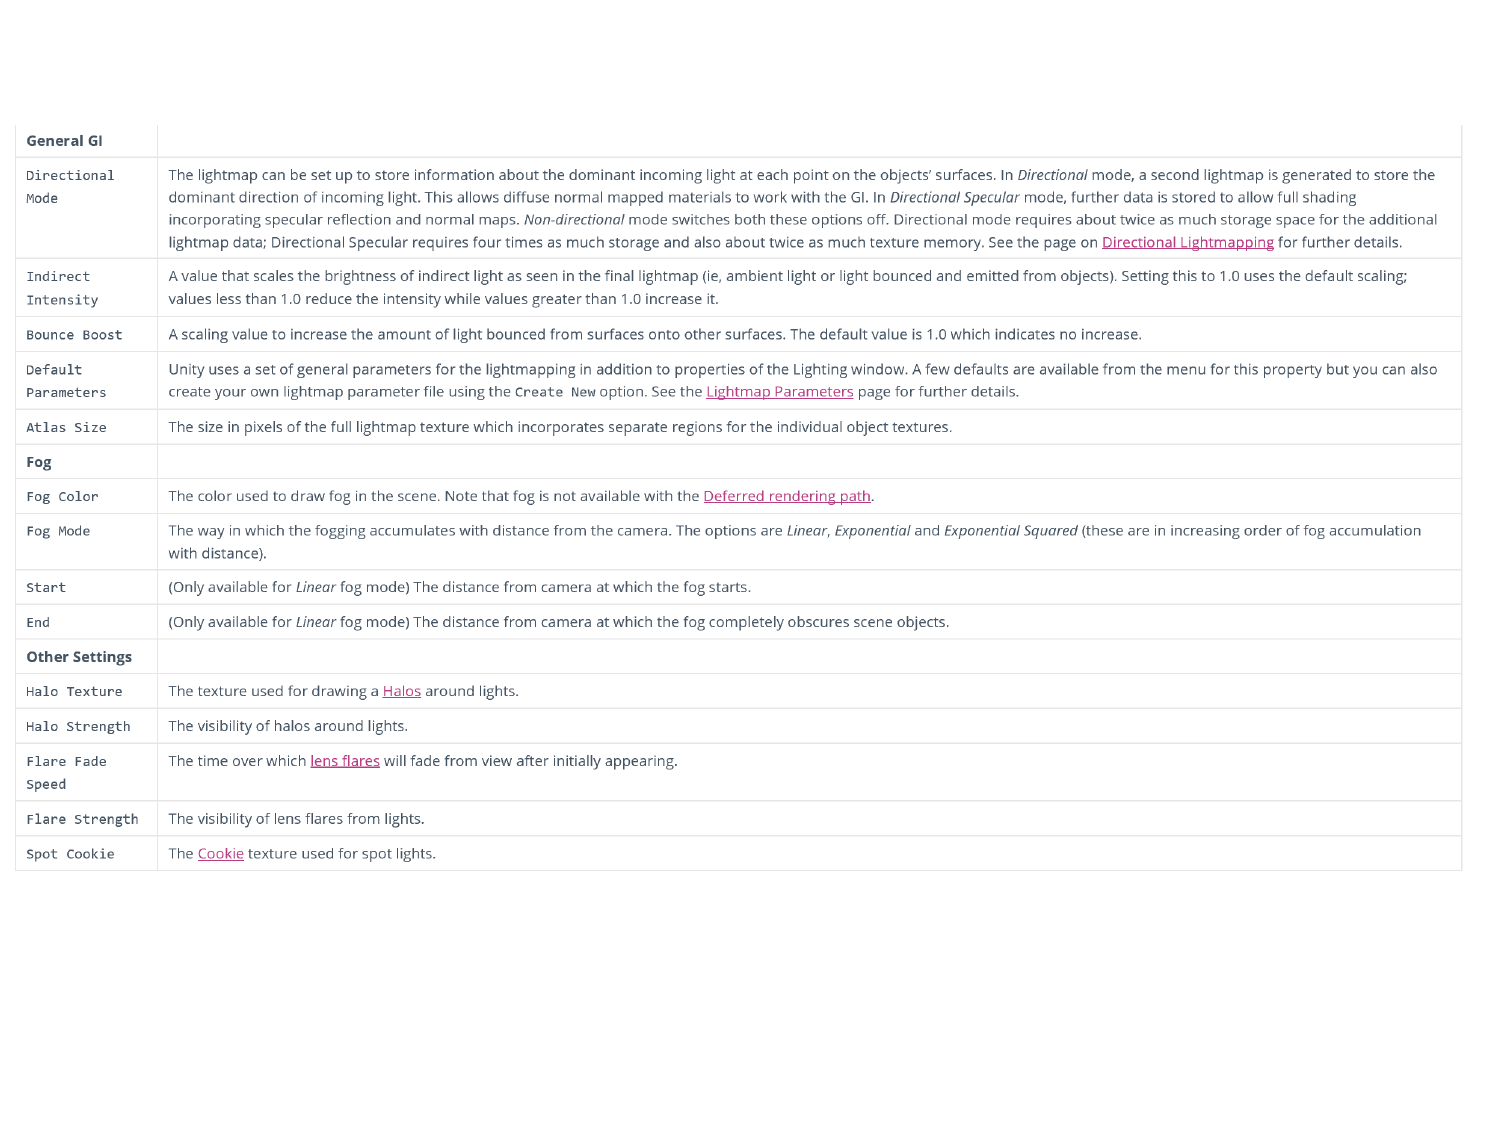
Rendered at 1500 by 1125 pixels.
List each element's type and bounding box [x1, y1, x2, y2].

picture [2, 125, 1482, 887]
